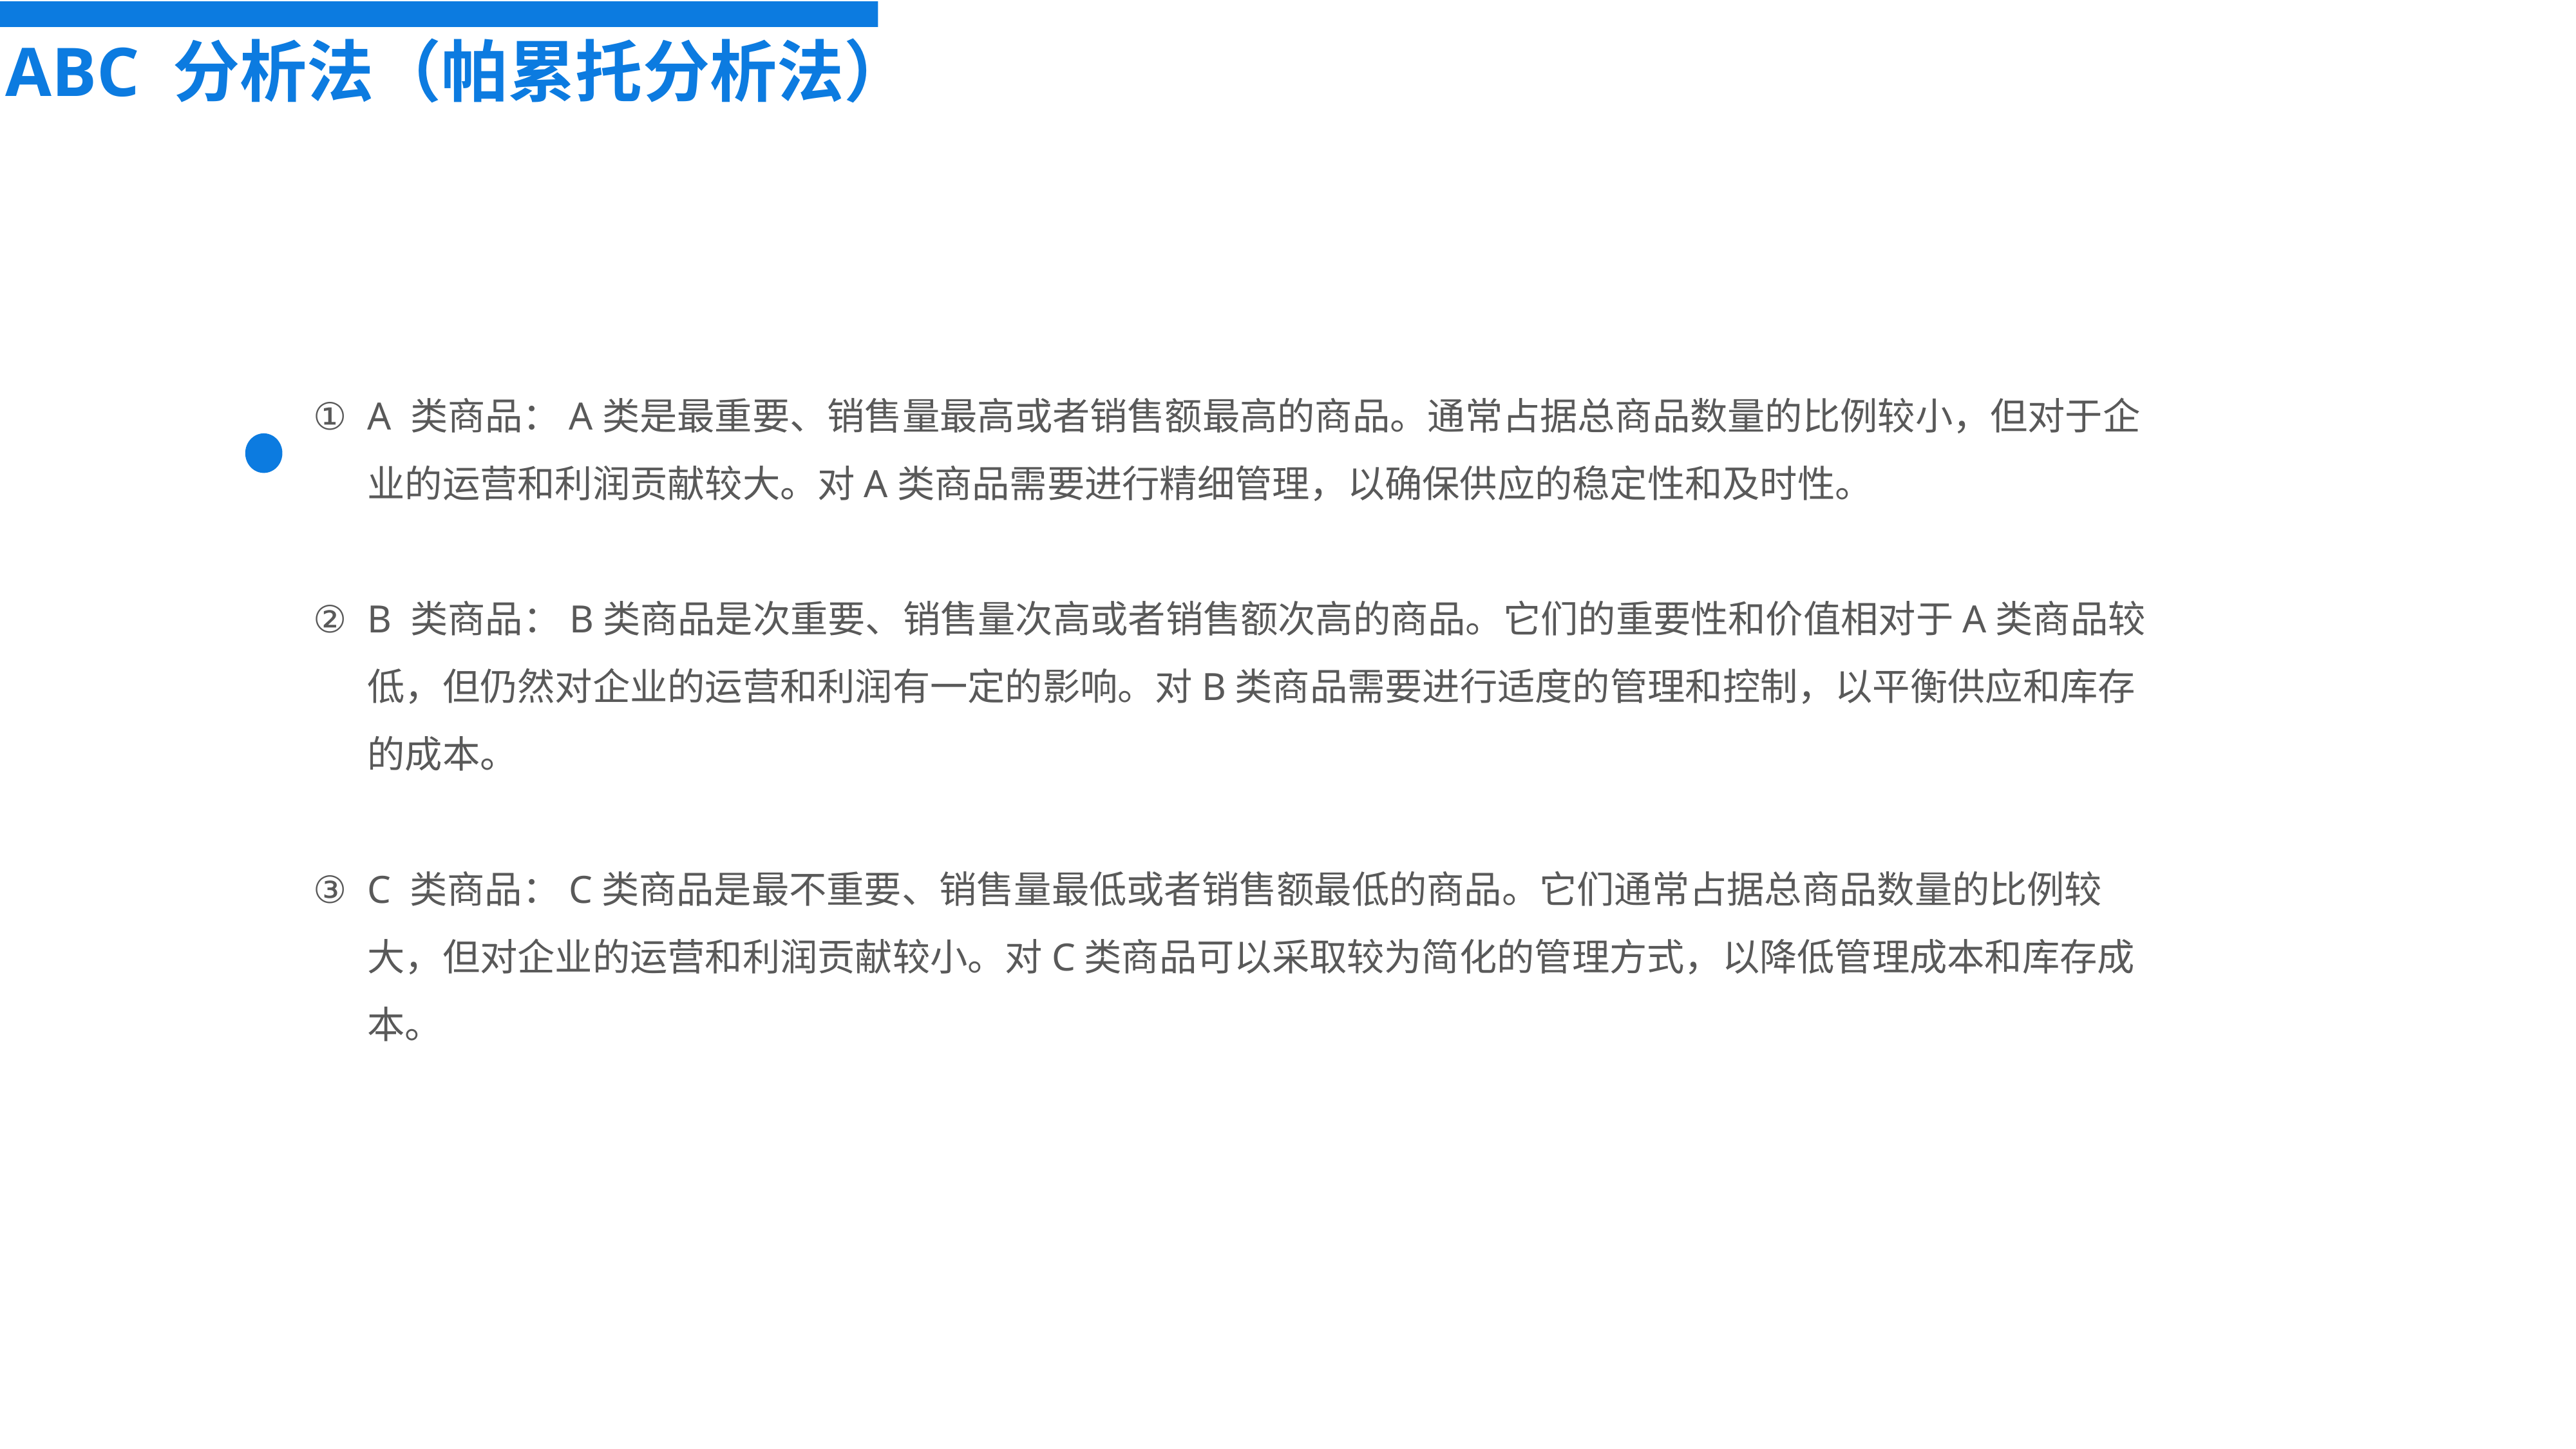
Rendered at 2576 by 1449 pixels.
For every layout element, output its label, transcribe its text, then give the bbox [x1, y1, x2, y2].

text_box A 类商品：A类是最重要、销售量最高或者销售额最高的商品。通常占据总商品数量的比例较小，但对于企业的运营和利润贡献较大。对A类商品需要进行精细管理，以确保供应的稳定性和及时性。 B 类商品：B类商品是次重要、销售量次高或者销售额次高的商品。它们的重要性和价值相对于A类商品较低，但仍然对企业的运营和利润有一定的影响。对B类商品需要进行适度的管理和控制，以平衡供应和库存的成本。 C 类商品：C类商品是最不重要、销售量最低或者销售额最低的商品。它们通常占据总商品数量的比例较大，但对企业的运营和利润贡献较小。对C类商品可以采取较为简化的管理方式，以降低管理成本和库存成本。 [307, 319, 2172, 1051]
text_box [0, 1, 951, 186]
text_box [245, 433, 283, 473]
